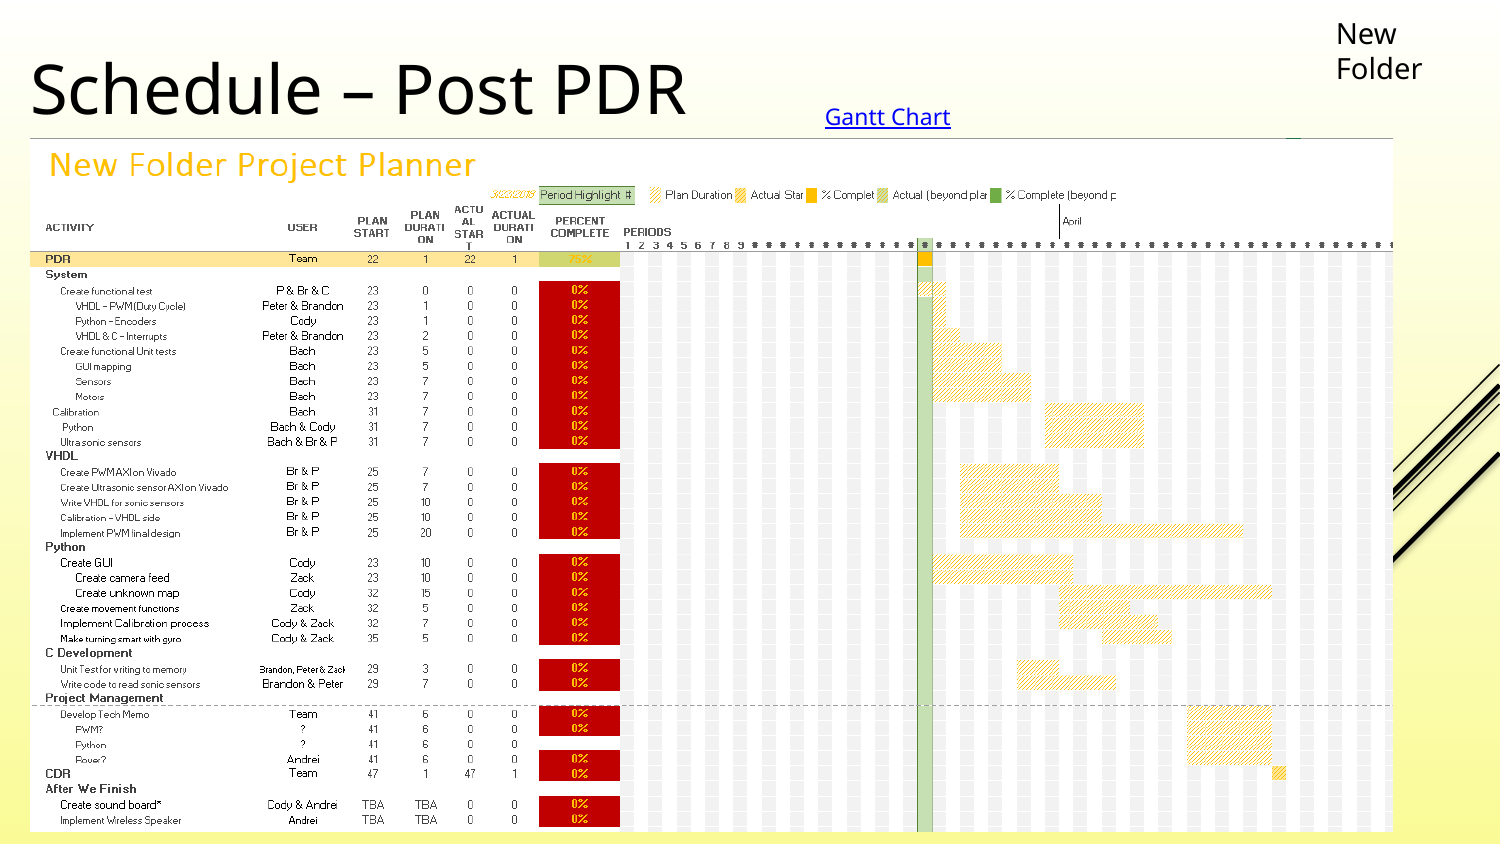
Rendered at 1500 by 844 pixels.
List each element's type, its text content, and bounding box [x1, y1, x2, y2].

text_box New Folder [1320, 0, 1500, 66]
text_box Gantt Chart [809, 35, 967, 136]
title Schedule – Post PDR [30, 0, 724, 136]
picture [29, 138, 1393, 832]
